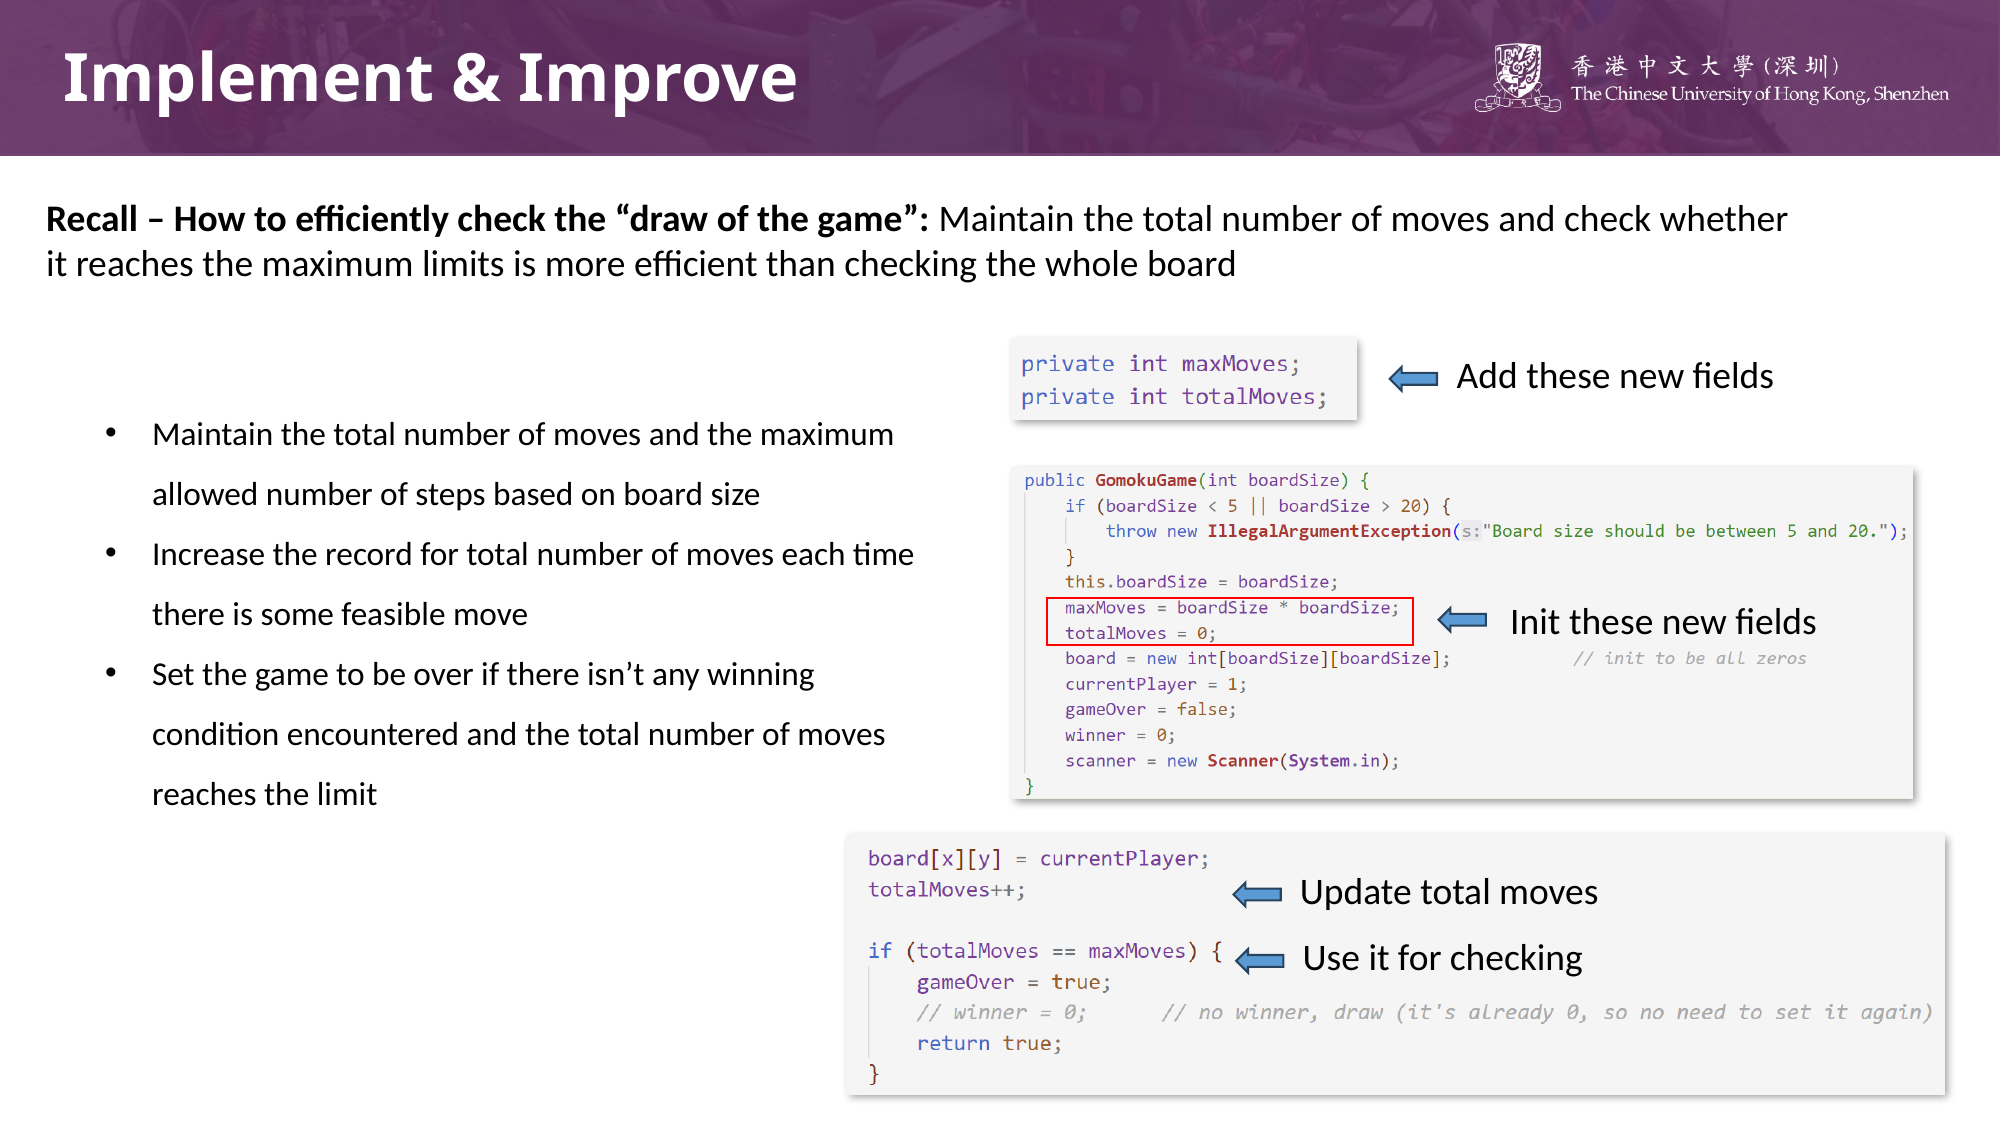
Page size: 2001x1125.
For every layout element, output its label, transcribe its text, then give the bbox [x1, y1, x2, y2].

picture [1011, 338, 1357, 420]
text_box Maintain the total number of moves and the maximum allowed number of steps based on board size Increase the record for total number of moves each time there is some feasible move Set the game to be over if there isn’t any winning condition encountered and the total number of moves reaches the limit [90, 385, 941, 820]
picture [846, 834, 1945, 1095]
picture [1430, 13, 1994, 141]
text_box Add these new fields [1441, 343, 1790, 404]
picture [1011, 467, 1913, 799]
text_box [1388, 364, 1439, 394]
text_box Recall – How to efficiently check the “draw of the game”: Maintain the total number of moves and check whether it reaches the maximum limits is more efficient than checking the whole board [31, 186, 1827, 292]
